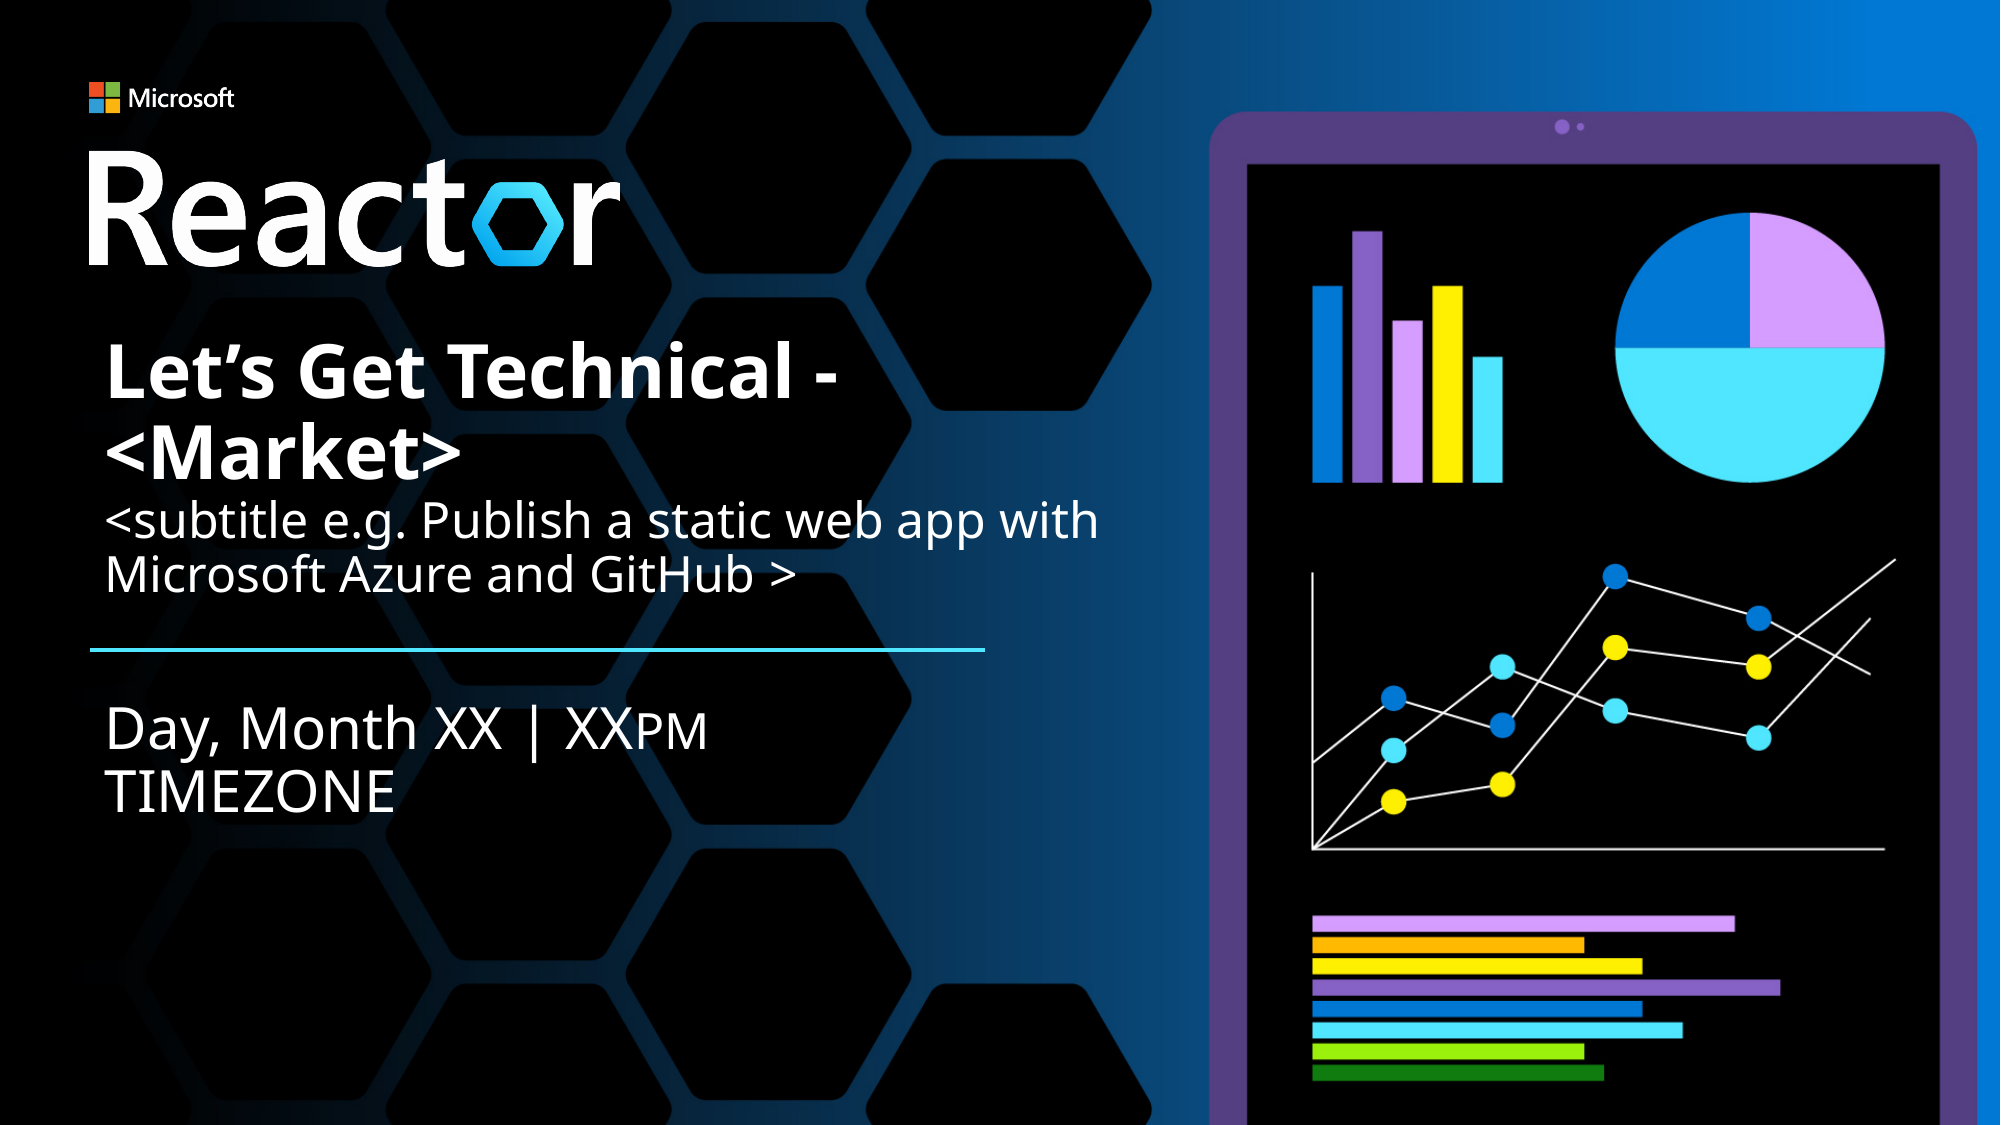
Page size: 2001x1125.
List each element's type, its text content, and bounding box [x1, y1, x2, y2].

title Let’s Get Technical - <Market> <subtitle e.g. Publish a static web app with Microsoft Azure and GitHub > [89, 393, 1199, 612]
picture [0, 0, 2000, 1125]
list Day, Month XX | XXPM TIMEZONE [89, 691, 985, 779]
